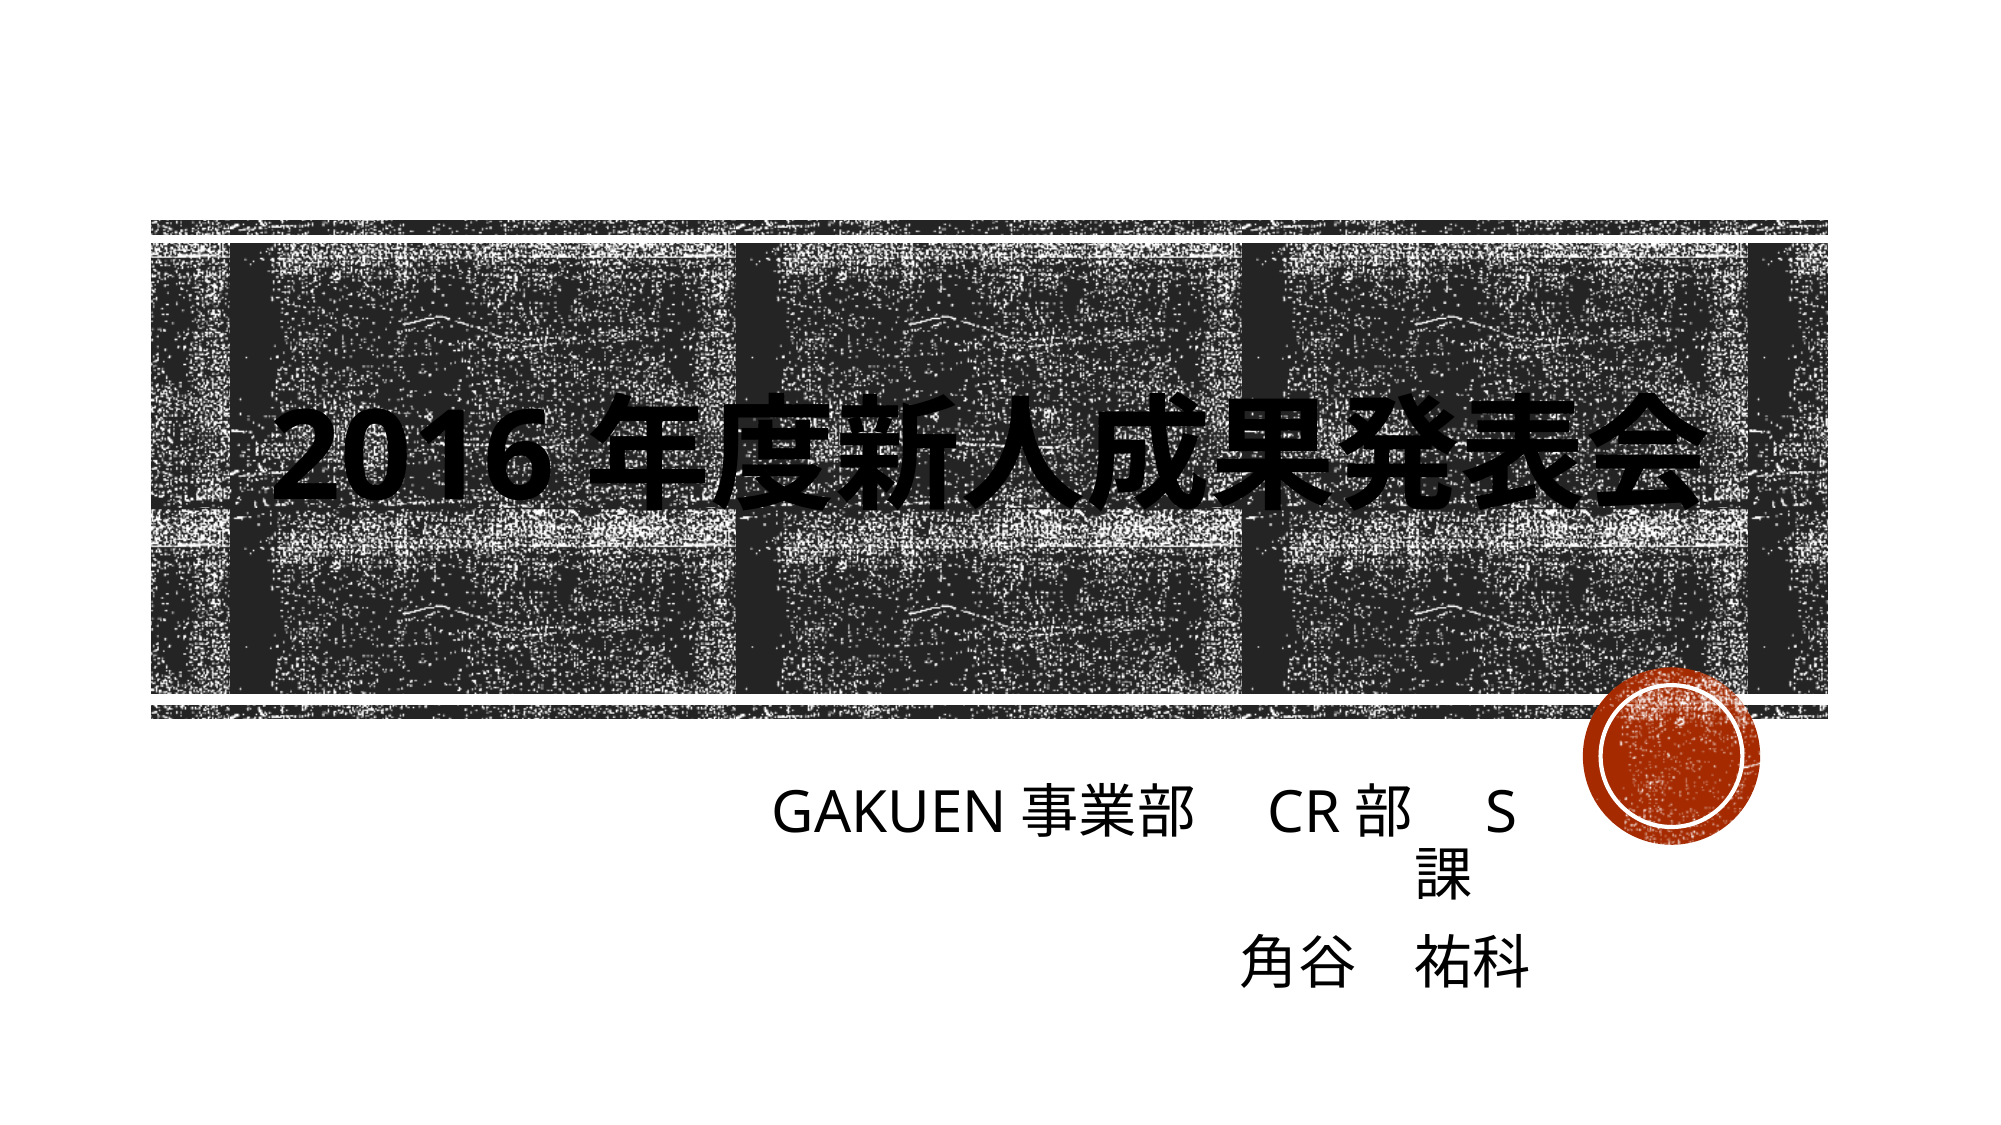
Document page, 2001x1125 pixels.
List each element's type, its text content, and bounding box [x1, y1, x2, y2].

subtitle GAKUEN事業部 CR部 S課 角谷 祐科 [739, 774, 1547, 989]
title 2016年度新人成果発表会 [172, 273, 1808, 655]
